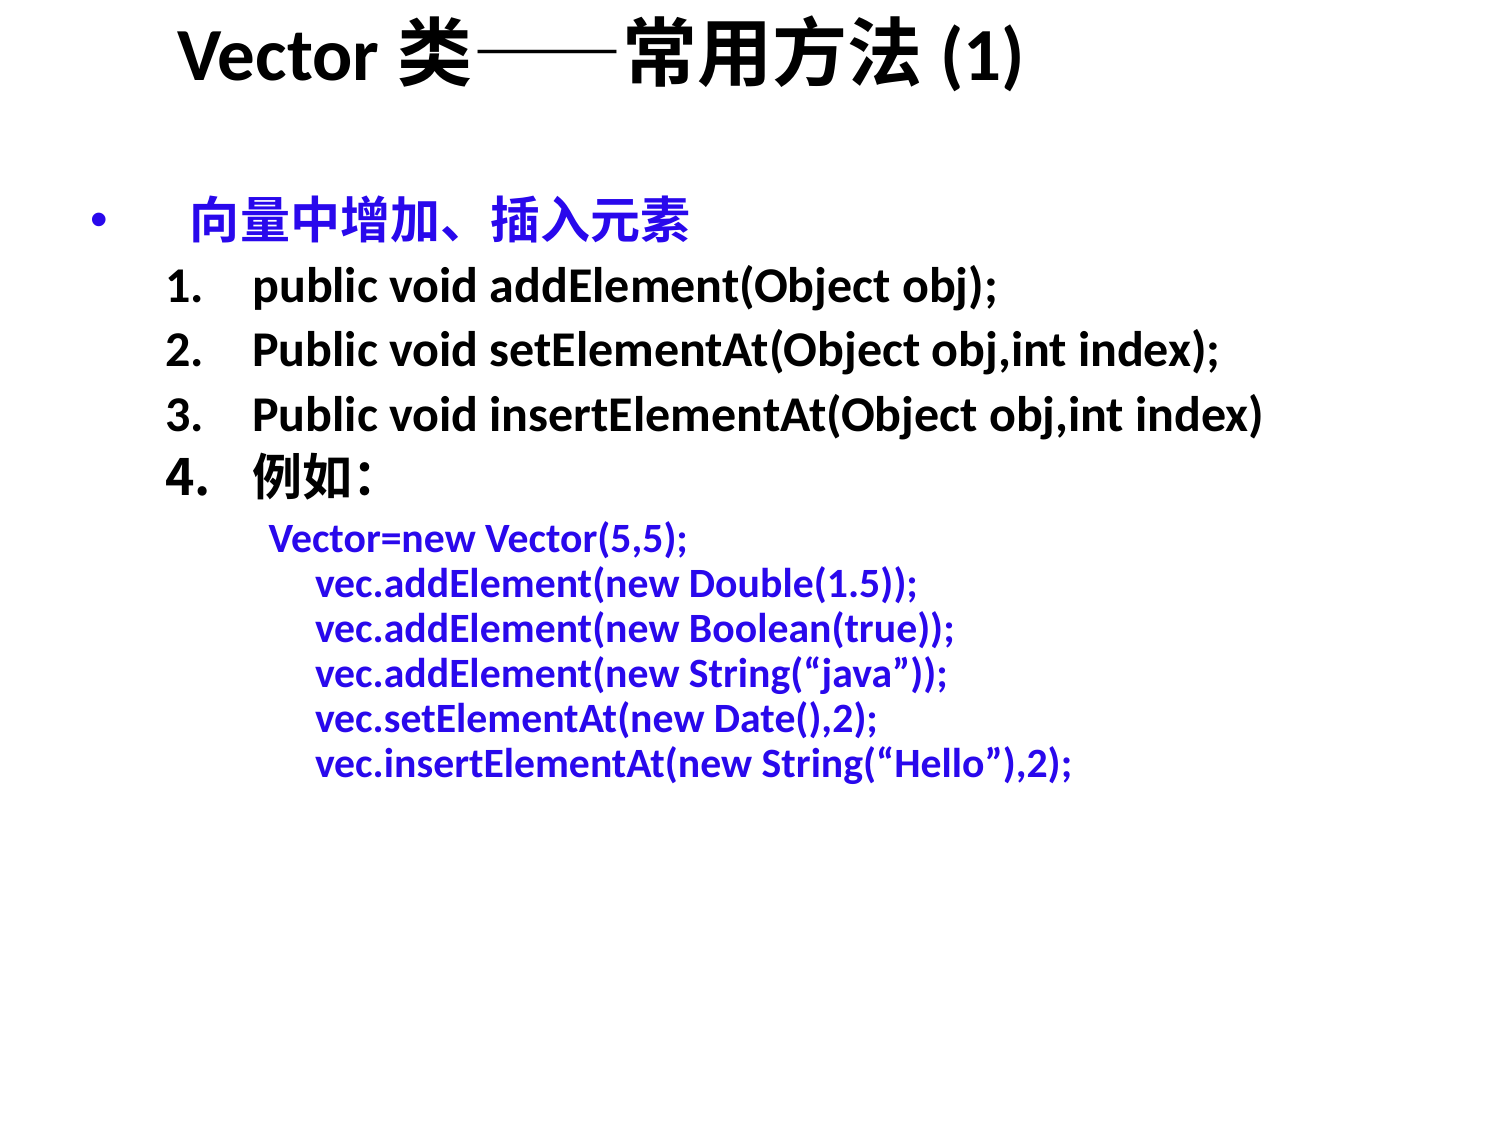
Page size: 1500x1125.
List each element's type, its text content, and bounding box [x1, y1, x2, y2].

title Vector类——常用方法(1) [162, 0, 1438, 112]
list 向量中增加、插入元素 public void addElement(Object obj); Public void setElementAt(Object obj,int index); Public void insertElementAt(Object obj,int index) 例如： Vector=new Vector(5,5); vec.addElement(new Double(1.5)); vec.addElement(new Boolean(true)); vec.addElement(new String(“java”)); vec.setElementAt(new Date(),2); vec.insertElementAt(new String(“Hello”),2); [75, 187, 1450, 863]
